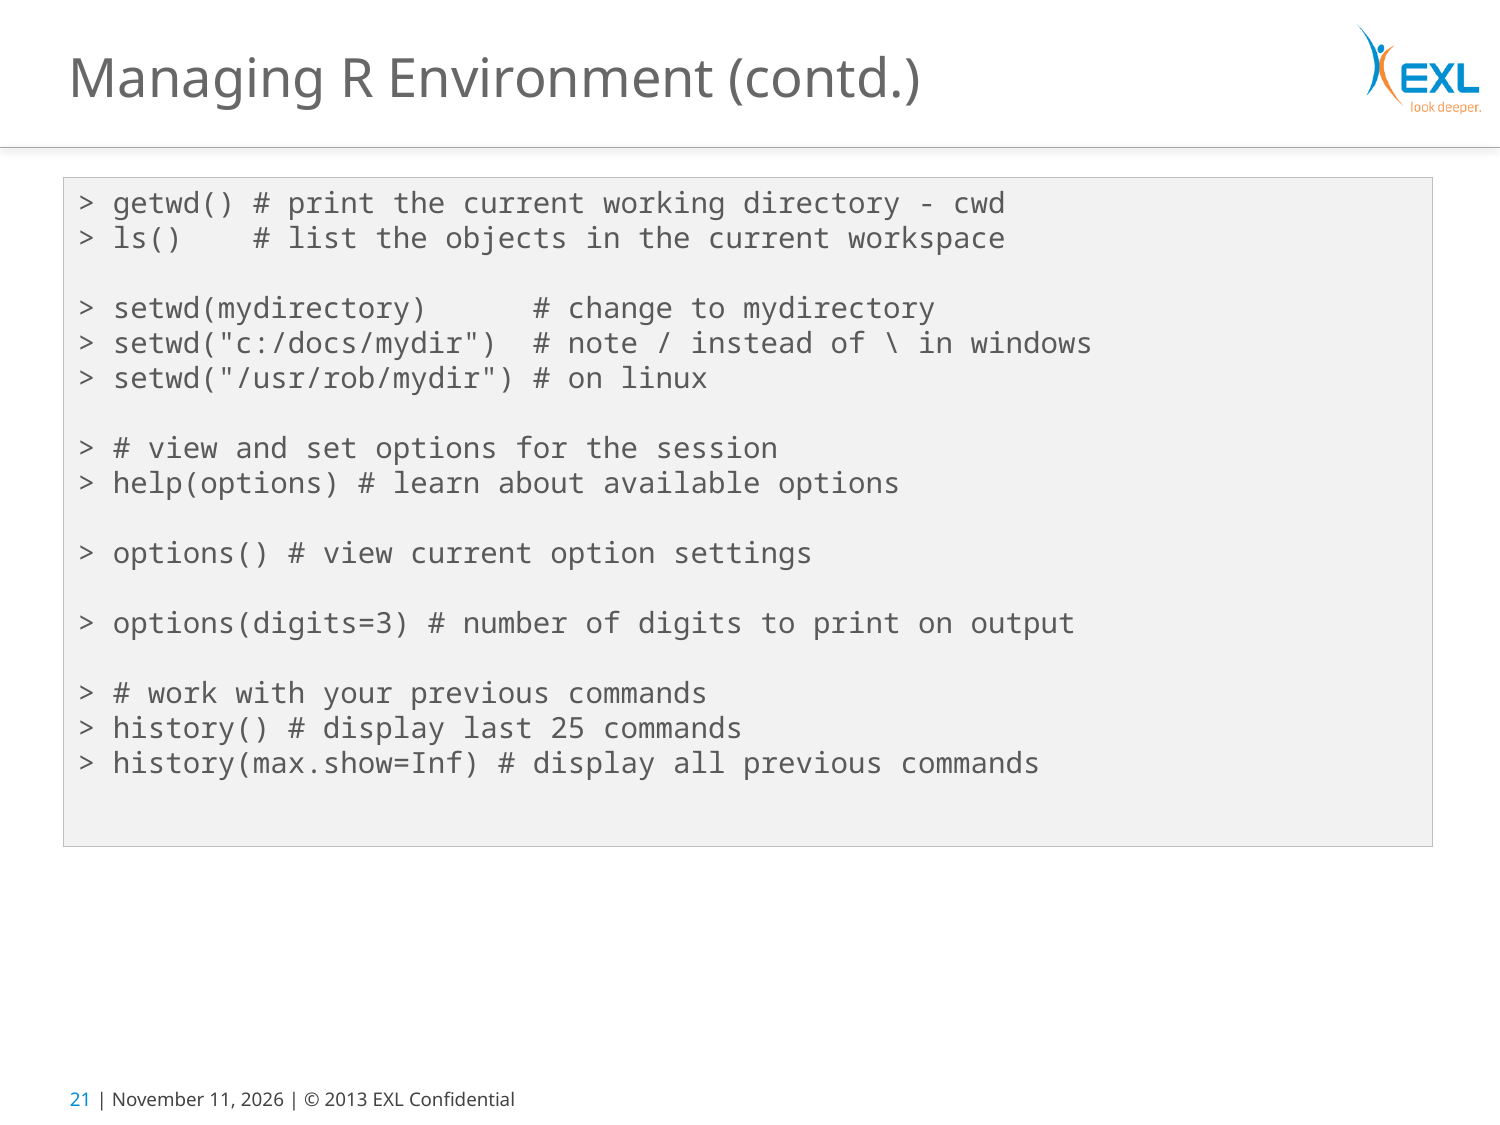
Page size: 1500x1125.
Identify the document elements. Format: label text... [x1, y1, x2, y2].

picture [1478, 19, 1488, 121]
text_box > getwd() # print the current working directory - cwd > ls() # list the objects in the current workspace > setwd(mydirectory) # change to mydirectory > setwd("c:/docs/mydir") # note / instead of \ in windows > setwd("/usr/rob/mydir") # on linux > # view and set options for the session > help(options) # learn about available options > options() # view current option settings > options(digits=3) # number of digits to print on output > # work with your previous commands > history() # display last 25 commands > history(max.show=Inf) # display all previous commands [63, 177, 1433, 847]
title Managing R Environment (contd.) [53, 6, 1478, 154]
